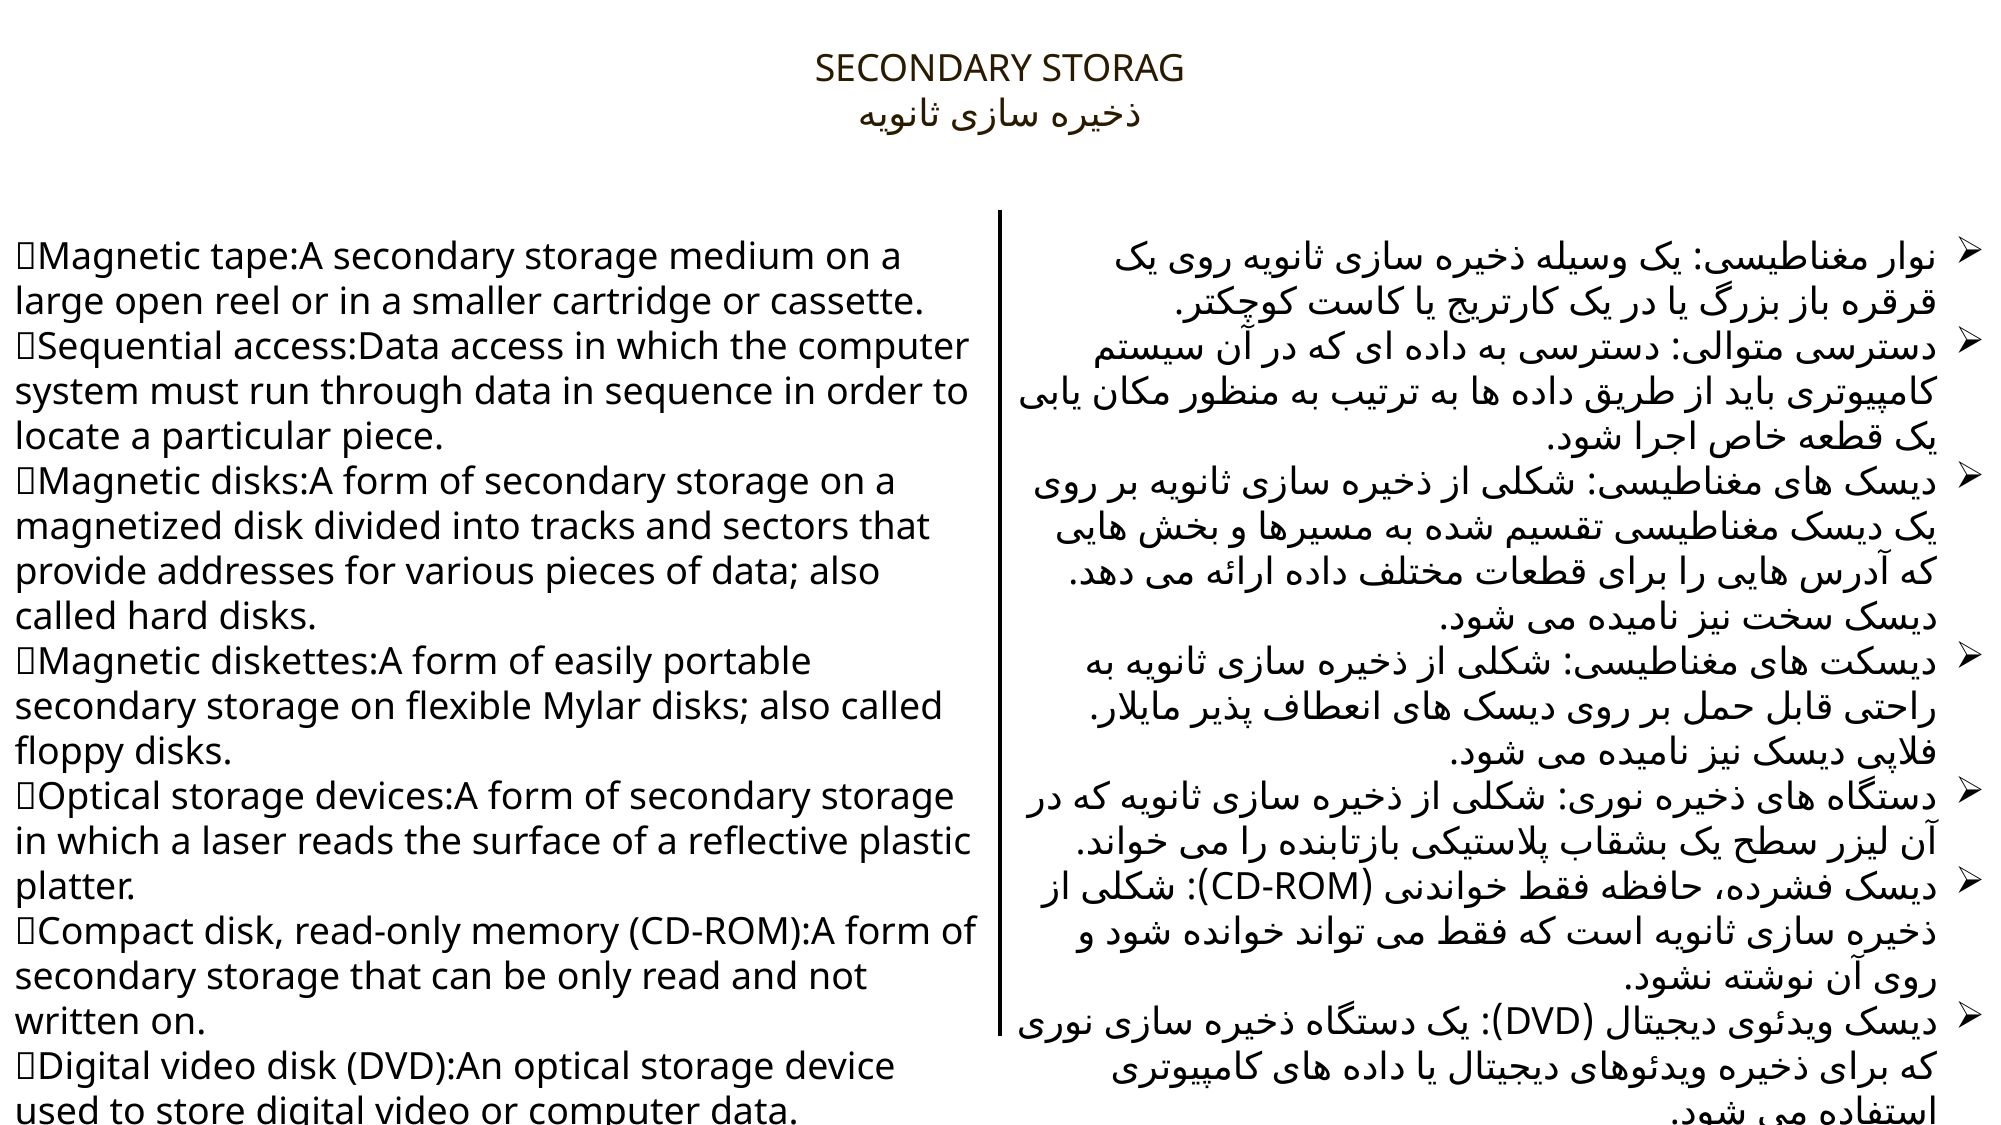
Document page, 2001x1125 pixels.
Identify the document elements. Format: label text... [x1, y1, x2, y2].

text_box Magnetic tape:A secondary storage medium on a large open reel or in a smaller cartridge or cassette. Sequential access:Data access in which the computer system must run through data in sequence in order to locate a particular piece. Magnetic disks:A form of secondary storage on a magnetized disk divided into tracks and sectors that provide addresses for various pieces of data; also called hard disks. Magnetic diskettes:A form of easily portable secondary storage on flexible Mylar disks; also called floppy disks. Optical storage devices:A form of secondary storage in which a laser reads the surface of a reflective plastic platter. Compact disk, read-only memory (CD-ROM):A form of secondary storage that can be only read and not written on. Digital video disk (DVD):An optical storage device used to store digital video or computer data. [0, 224, 999, 1125]
text_box SECONDARY STORAG ذخیره سازی ثانویه [0, 36, 2000, 142]
text_box نوار مغناطیسی: یک وسیله ذخیره سازی ثانویه روی یک قرقره باز بزرگ یا در یک کارتریج یا کاست کوچکتر. دسترسی متوالی: دسترسی به داده ای که در آن سیستم کامپیوتری باید از طریق داده ها به ترتیب به منظور مکان یابی یک قطعه خاص اجرا شود. دیسک های مغناطیسی: شکلی از ذخیره سازی ثانویه بر روی یک دیسک مغناطیسی تقسیم شده به مسیرها و بخش هایی که آدرس هایی را برای قطعات مختلف داده ارائه می دهد. دیسک سخت نیز نامیده می شود. دیسکت های مغناطیسی: شکلی از ذخیره سازی ثانویه به راحتی قابل حمل بر روی دیسک های انعطاف پذیر مایلار. فلاپی دیسک نیز نامیده می شود. دستگاه های ذخیره نوری: شکلی از ذخیره سازی ثانویه که در آن لیزر سطح یک بشقاب پلاستیکی بازتابنده را می خواند. دیسک فشرده، حافظه فقط خواندنی (CD-ROM): شکلی از ذخیره سازی ثانویه است که فقط می تواند خوانده شود و روی آن نوشته نشود. دیسک ویدئوی دیجیتال (DVD): یک دستگاه ذخیره سازی نوری که برای ذخیره ویدئوهای دیجیتال یا داده های کامپیوتری استفاده می شود. [999, 224, 2000, 1125]
